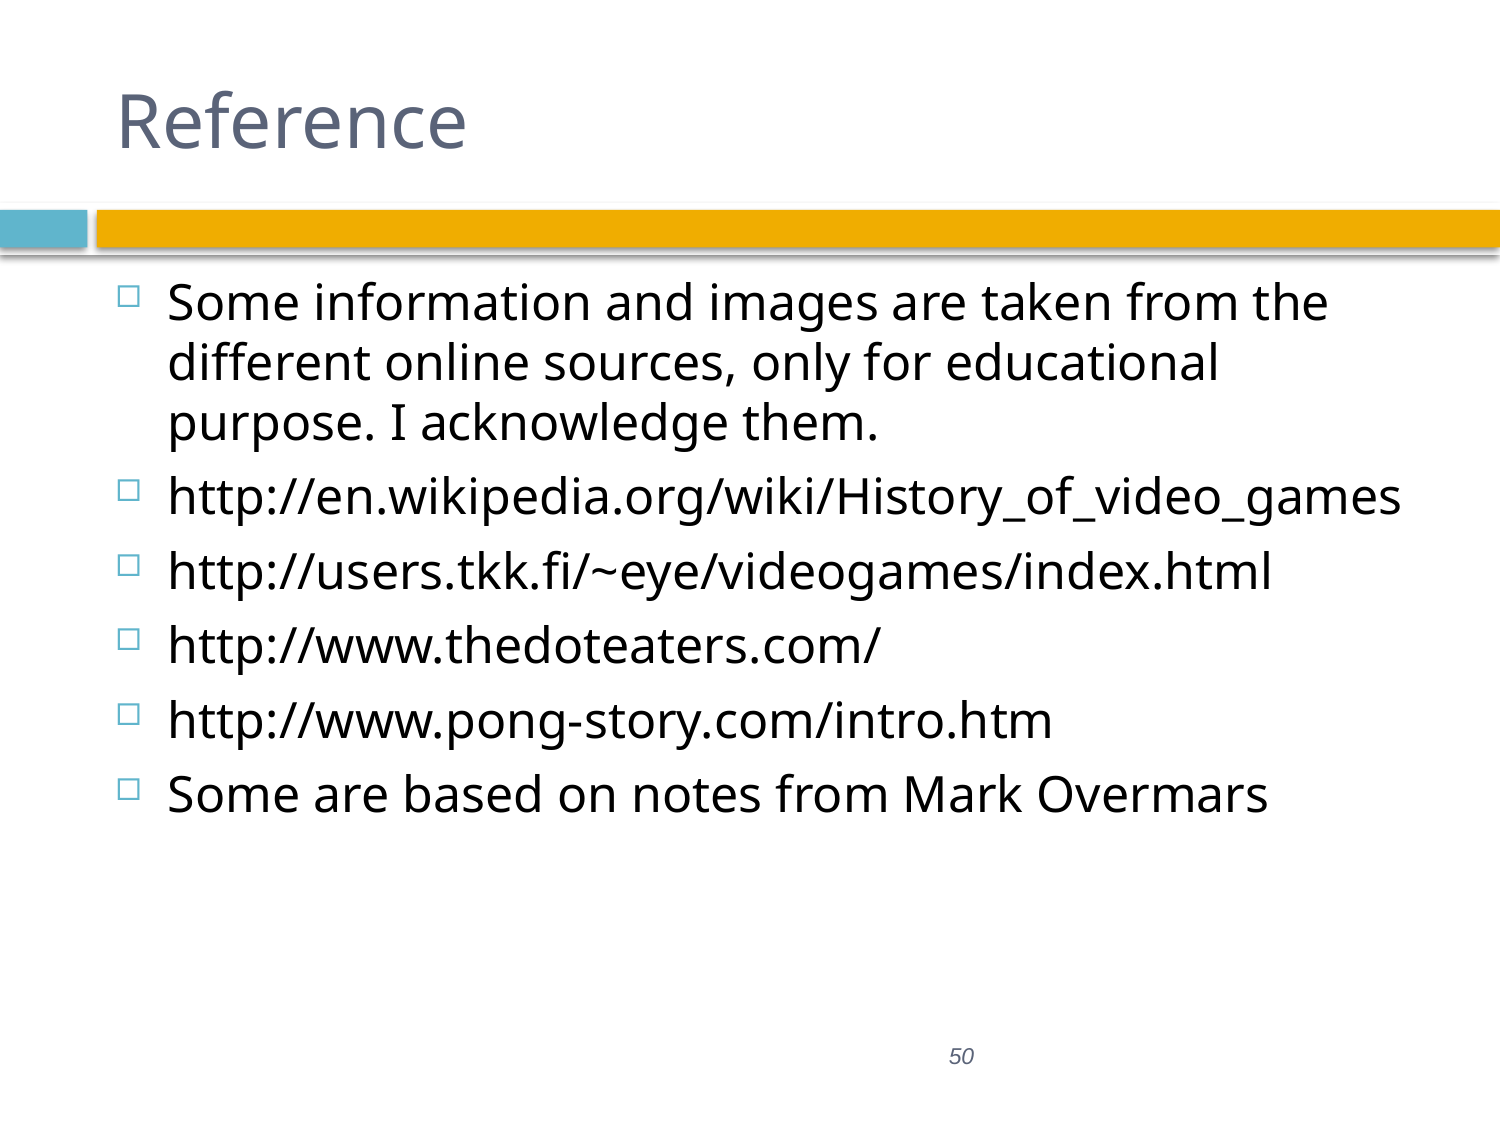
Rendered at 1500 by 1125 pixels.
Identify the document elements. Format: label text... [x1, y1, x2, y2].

list Some information and images are taken from the different online sources, only for educational purpose. I acknowledge them. http://en.wikipedia.org/wiki/History_of_video_games http://users.tkk.fi/~eye/videogames/index.html http://www.thedoteaters.com/ http://www.pong-story.com/intro.htm Some are based on notes from Mark Overmars [100, 262, 1438, 1000]
slide_number 50 [99, 1025, 990, 1085]
title Reference [100, 37, 1438, 200]
